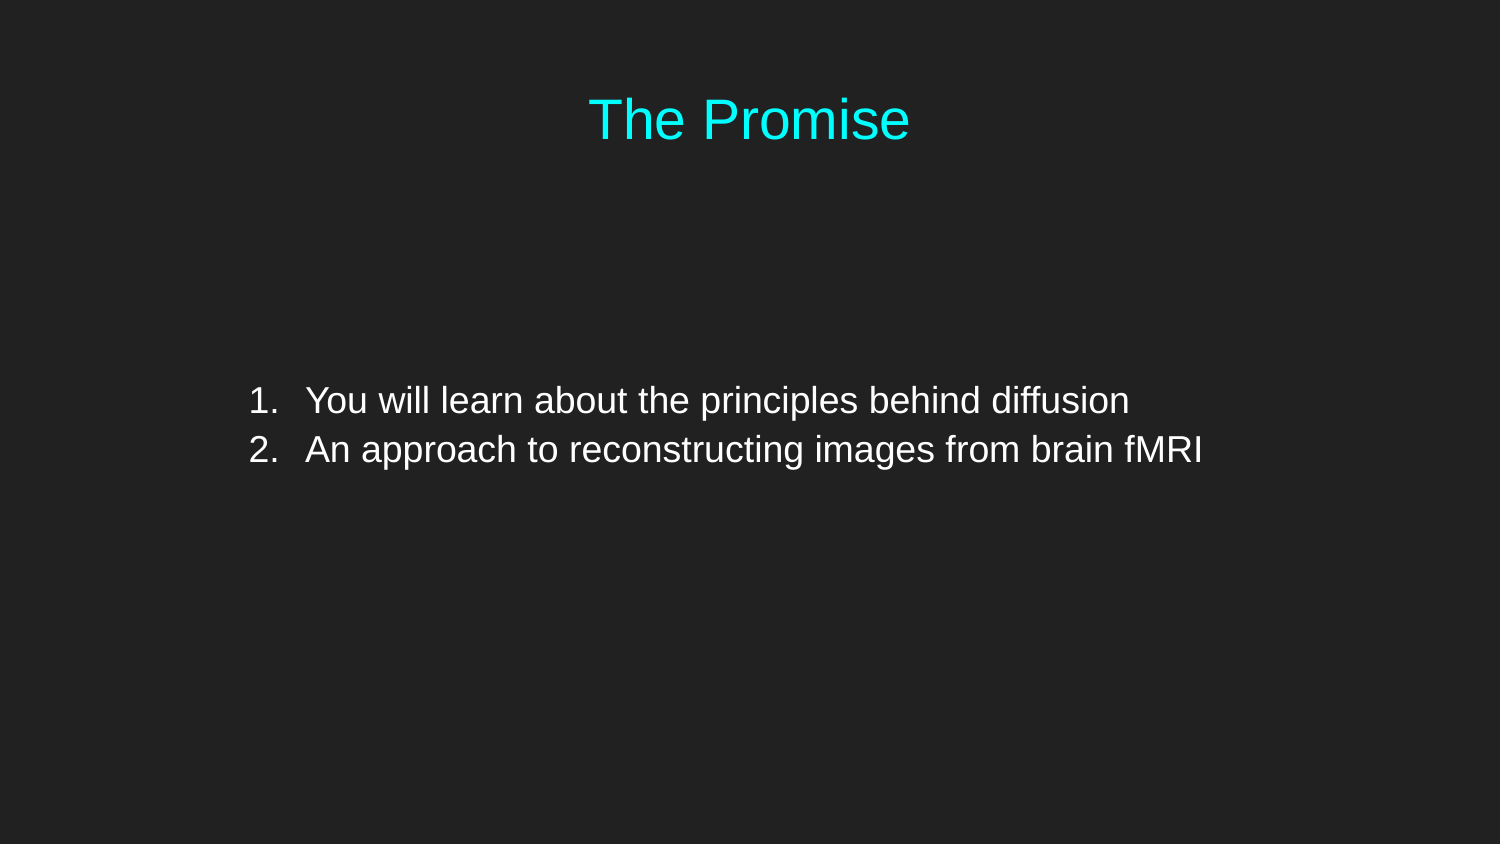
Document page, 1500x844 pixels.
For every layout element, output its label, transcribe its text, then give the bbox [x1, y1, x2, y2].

title The Promise [51, 72, 1449, 167]
list You will learn about the principles behind diffusion An approach to reconstructing images from brain fMRI [214, 206, 1286, 638]
